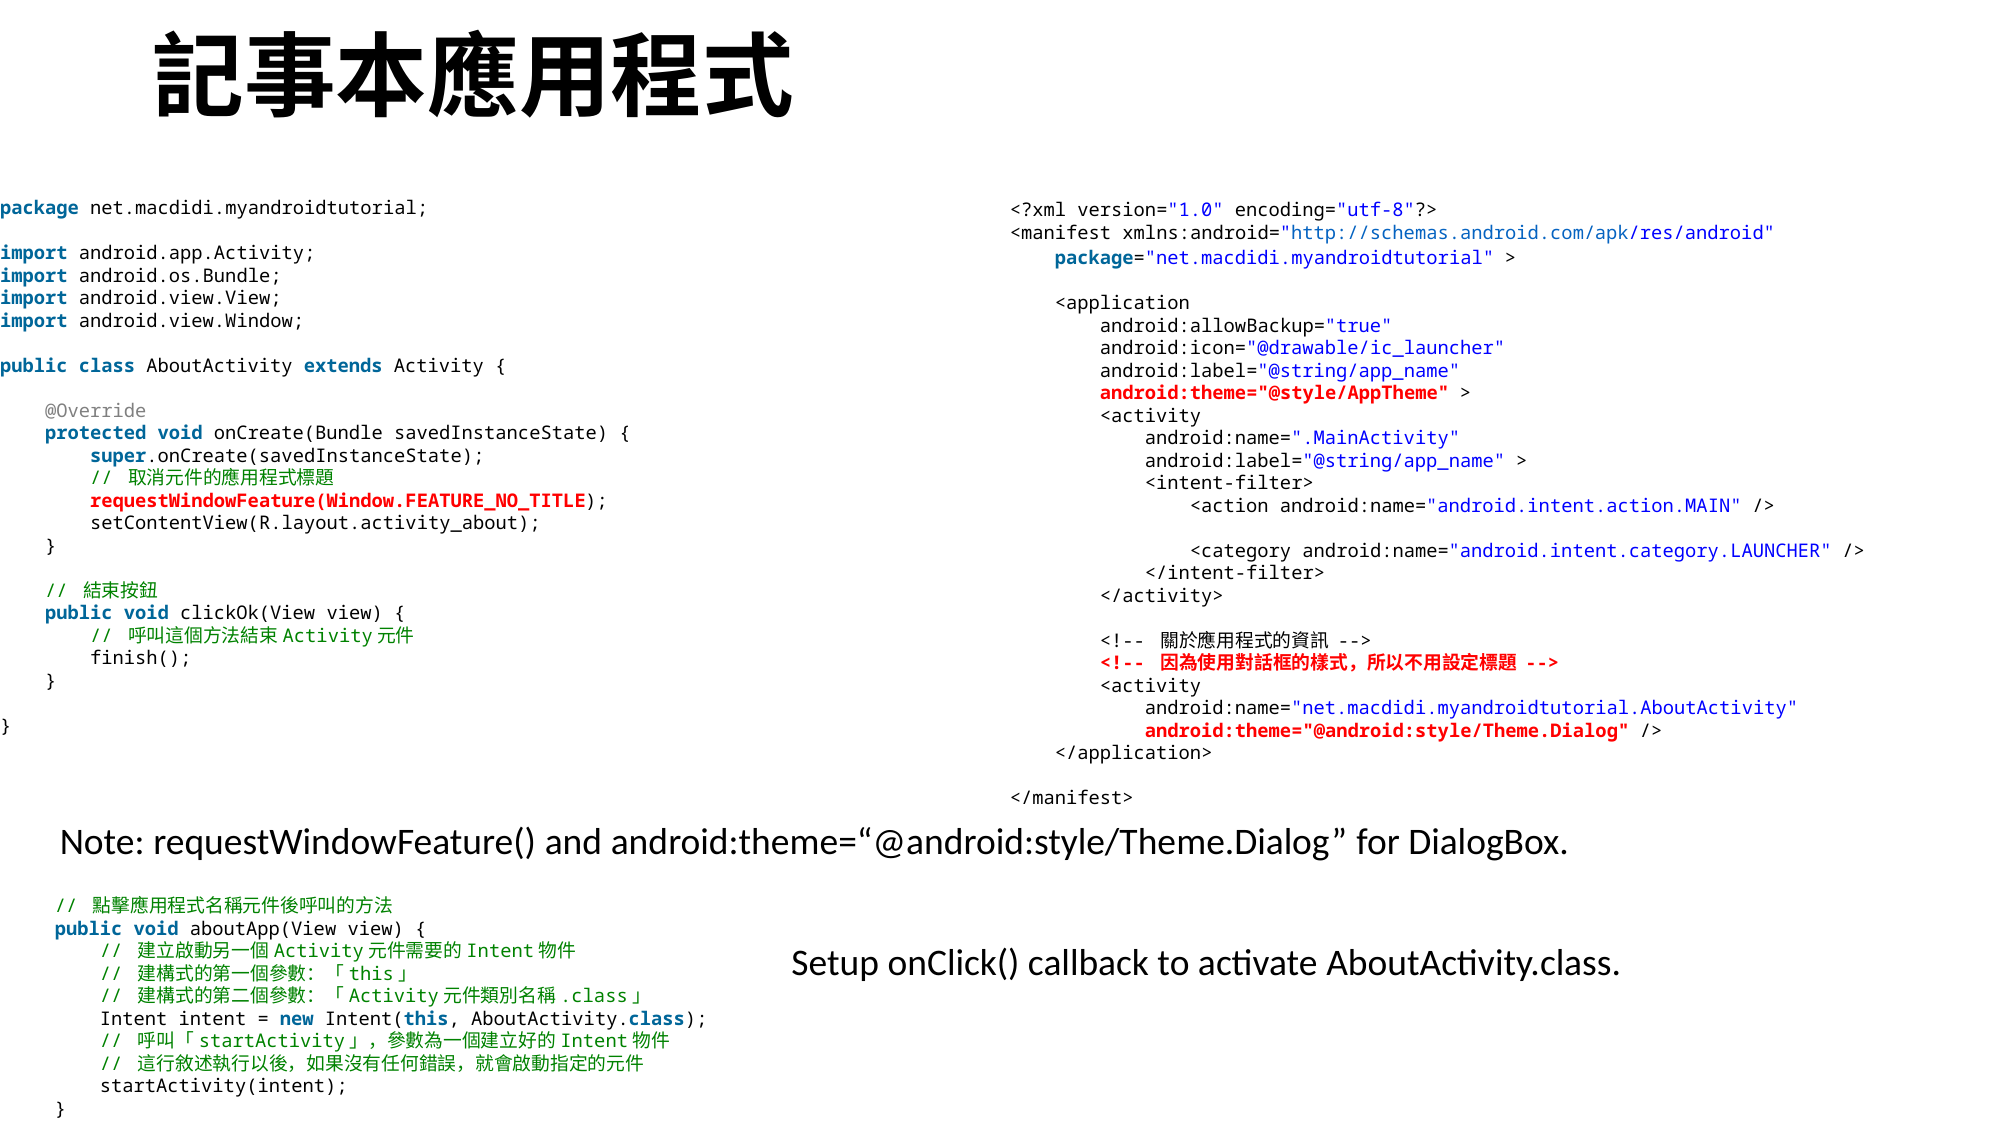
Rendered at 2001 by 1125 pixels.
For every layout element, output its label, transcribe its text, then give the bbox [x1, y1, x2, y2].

text_box package net.macdidi.myandroidtutorial; import android.app.Activity; import android.os.Bundle; import android.view.View; import android.view.Window; public class AboutActivity extends Activity { @Override protected void onCreate(Bundle savedInstanceState) { super.onCreate(savedInstanceState); // 取消元件的應用程式標題 requestWindowFeature(Window.FEATURE_NO_TITLE); setContentView(R.layout.activity_about); } // 結束按鈕 public void clickOk(View view) { // 呼叫這個方法結束Activity元件 finish(); } } [0, 195, 750, 736]
text_box Setup onClick() callback to activate AboutActivity.class. [776, 930, 1637, 991]
text_box <?xml version="1.0" encoding="utf-8"?> <manifest xmlns:android="http://schemas.android.com/apk/res/android" package="net.macdidi.myandroidtutorial" > <application android:allowBackup="true" android:icon="@drawable/ic_launcher" android:label="@string/app_name" android:theme="@style/AppTheme" > <activity android:name=".MainActivity" android:label="@string/app_name" > <intent-filter> <action android:name="android.intent.action.MAIN" /> <category android:name="android.intent.category.LAUNCHER" /> </intent-filter> </activity> <!-- 關於應用程式的資訊 --> <!-- 因為使用對話框的樣式，所以不用設定標題 --> <activity android:name="net.macdidi.myandroidtutorial.AboutActivity" android:theme="@android:style/Theme.Dialog" /> </application> </manifest> [1009, 198, 2000, 809]
title 記事本應用程式 [137, 19, 1863, 141]
text_box Note: requestWindowFeature() and android:theme=“@android:style/Theme.Dialog” for DialogBox. [44, 810, 1584, 870]
text_box // 點擊應用程式名稱元件後呼叫的方法 public void aboutApp(View view) { // 建立啟動另一個Activity元件需要的Intent物件 // 建構式的第一個參數：「this」 // 建構式的第二個參數：「Activity元件類別名稱.class」 Intent intent = new Intent(this, AboutActivity.class); // 呼叫「startActivity」，參數為一個建立好的Intent物件 // 這行敘述執行以後，如果沒有任何錯誤，就會啟動指定的元件 startActivity(intent); } [9, 893, 715, 1119]
